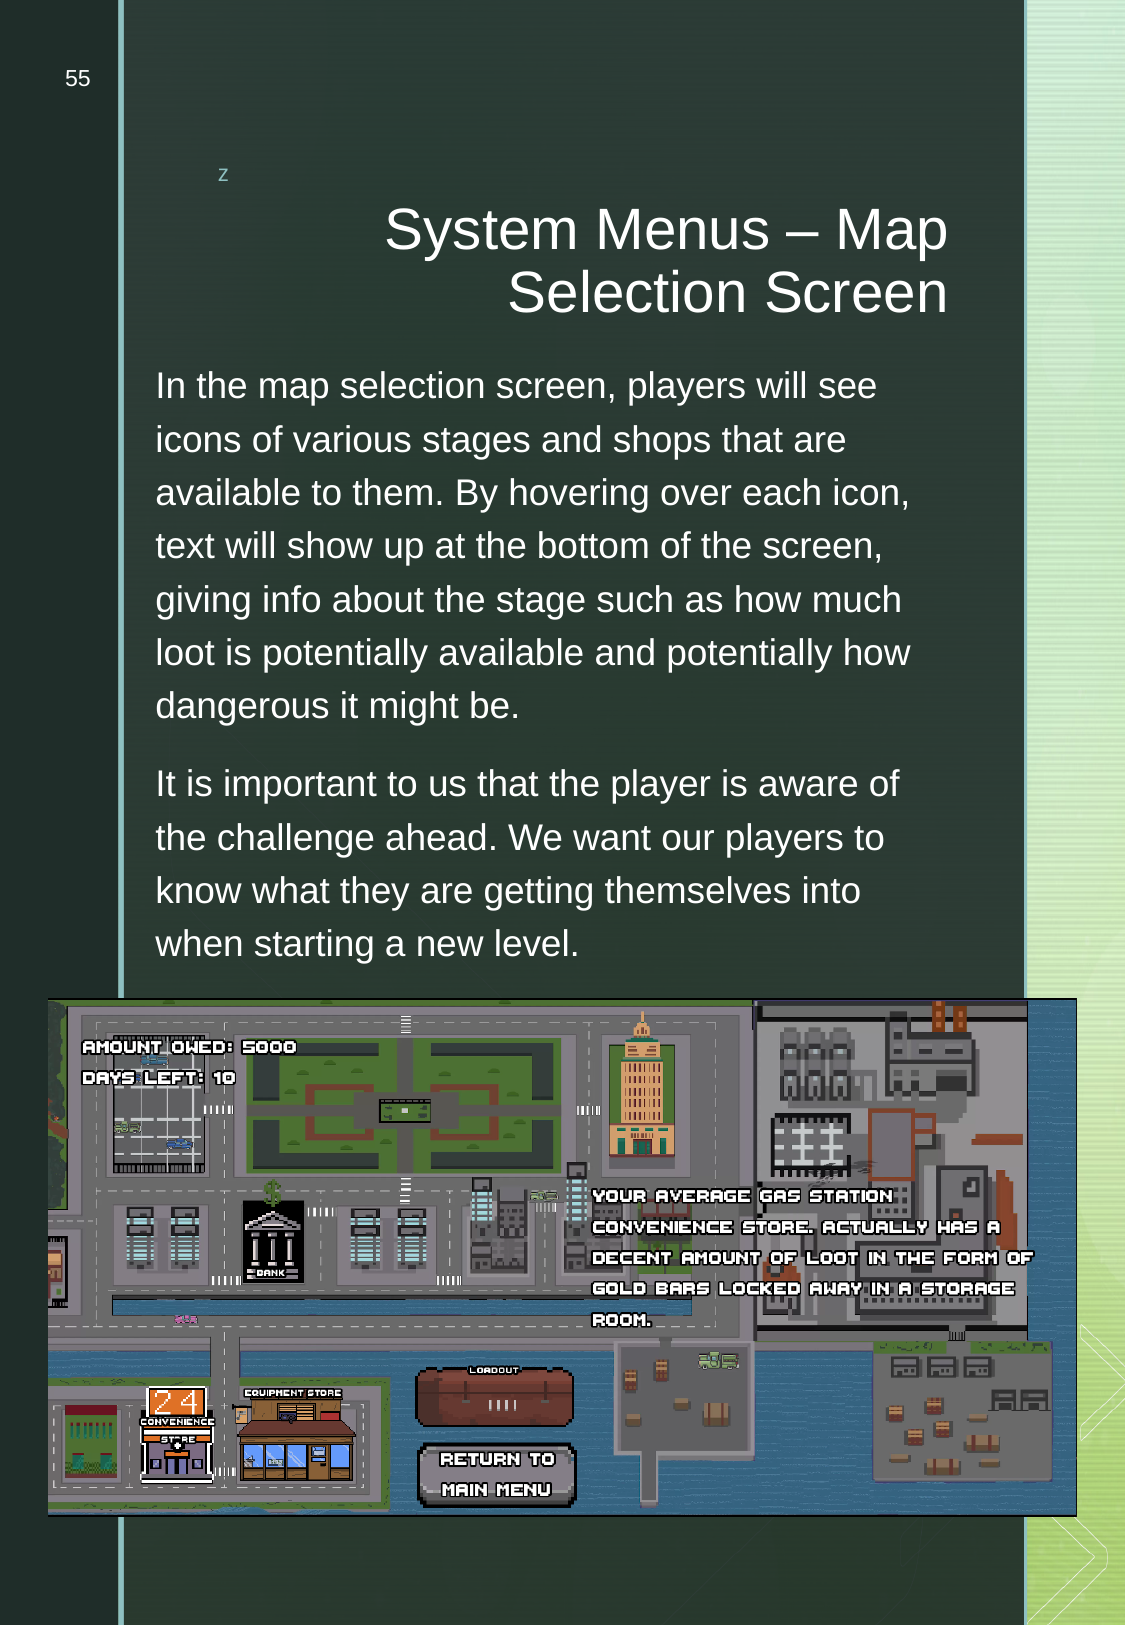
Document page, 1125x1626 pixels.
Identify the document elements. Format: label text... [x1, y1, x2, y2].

list In the map selection screen, players will see icons of various stages and shops that are available to them. By hovering over each icon, text will show up at the bottom of the screen, giving info about the stage such as how much loot is potentially available and potentially how dangerous it might be. It is important to us that the player is aware of the challenge ahead. We want our players to know what they are getting themselves into when starting a new level. [140, 343, 965, 974]
slide_number 55 [19, 38, 99, 116]
picture [48, 0, 1125, 1625]
title System Menus – Map Selection Screen [241, 191, 965, 343]
